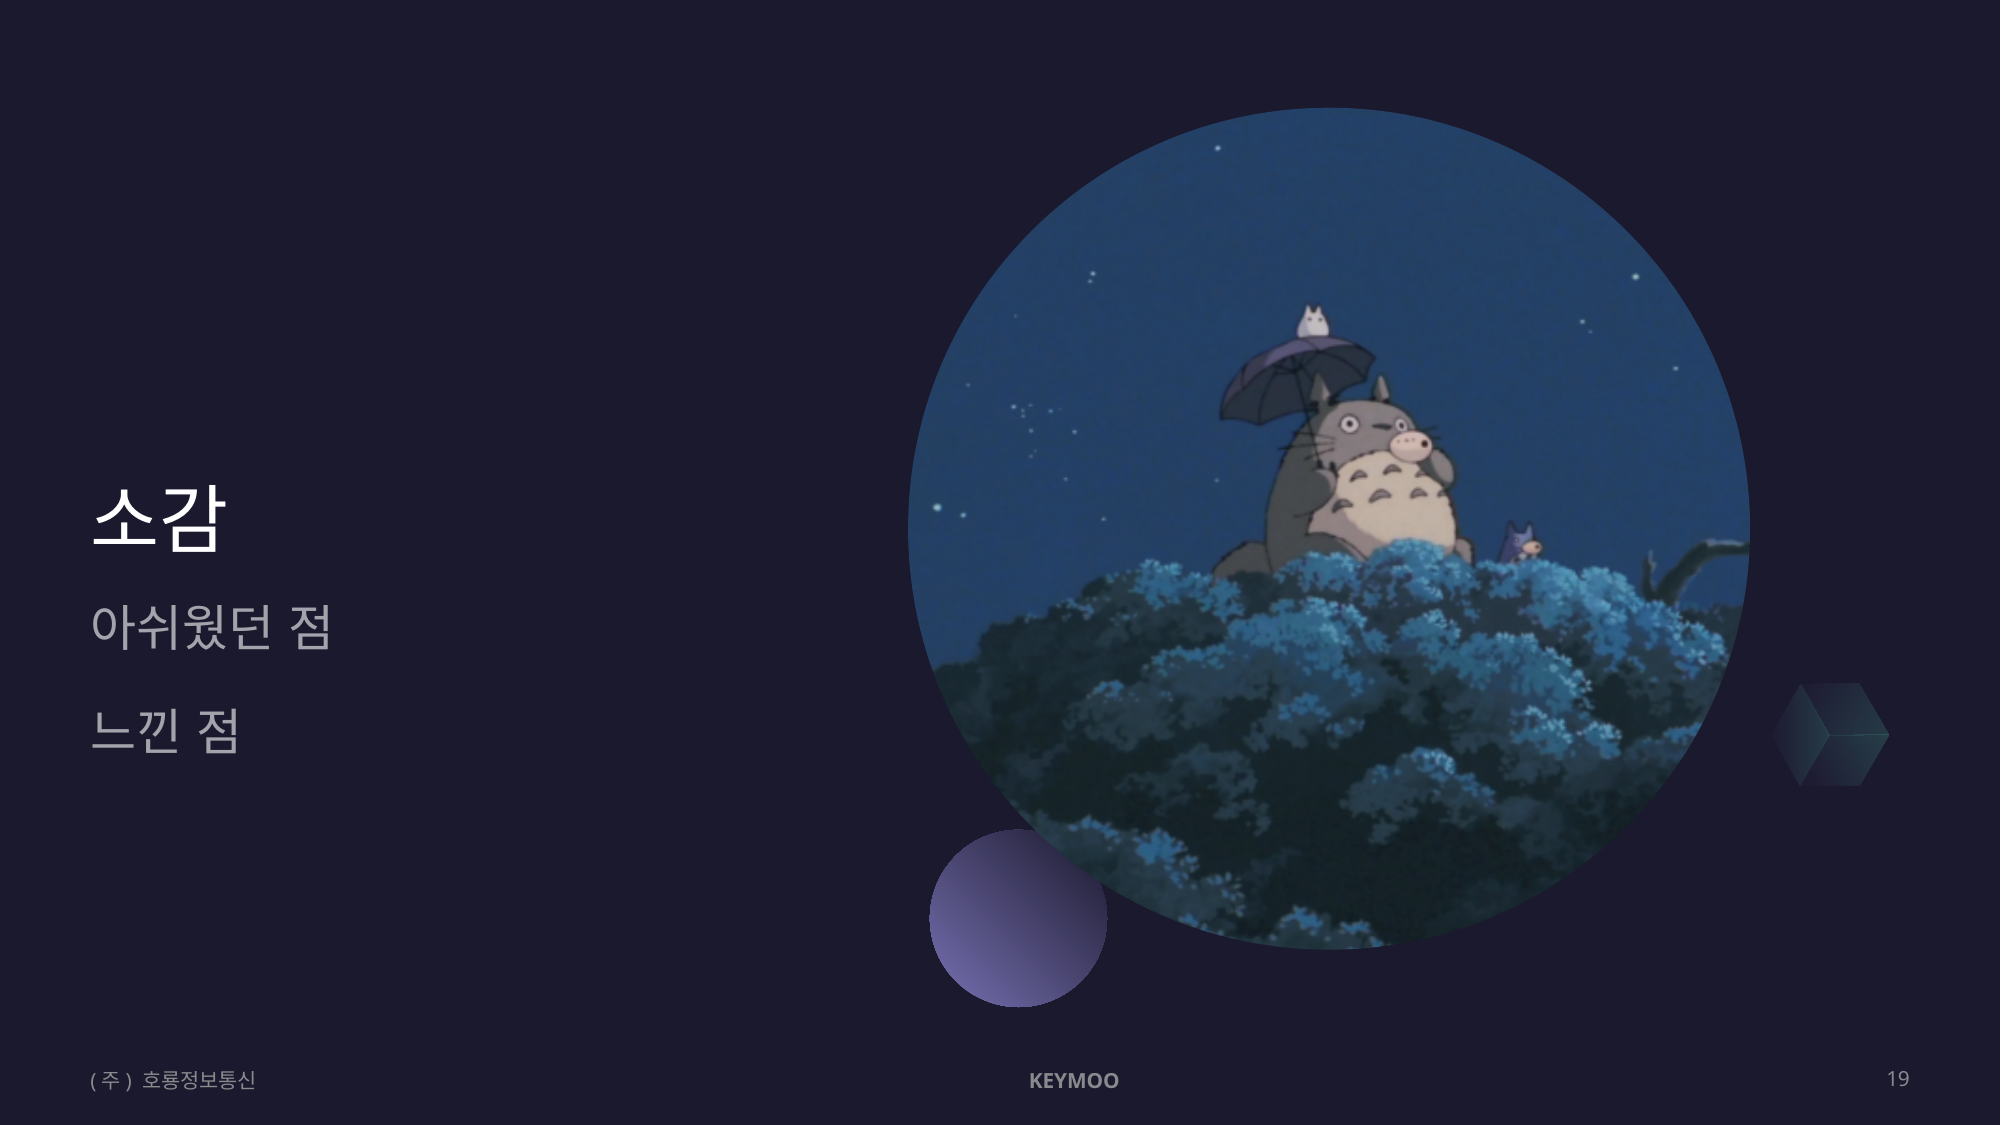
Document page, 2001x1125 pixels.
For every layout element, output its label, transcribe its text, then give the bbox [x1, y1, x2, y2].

slide_number (주) 호룡정보통신 [90, 1067, 522, 1093]
title 소감 [90, 8, 676, 564]
list 아쉬웠던 점 느낀 점 [90, 590, 676, 977]
picture [908, 107, 1751, 950]
footer KEYMOO [551, 1067, 1598, 1093]
slide_number 19 [1632, 1067, 1910, 1093]
